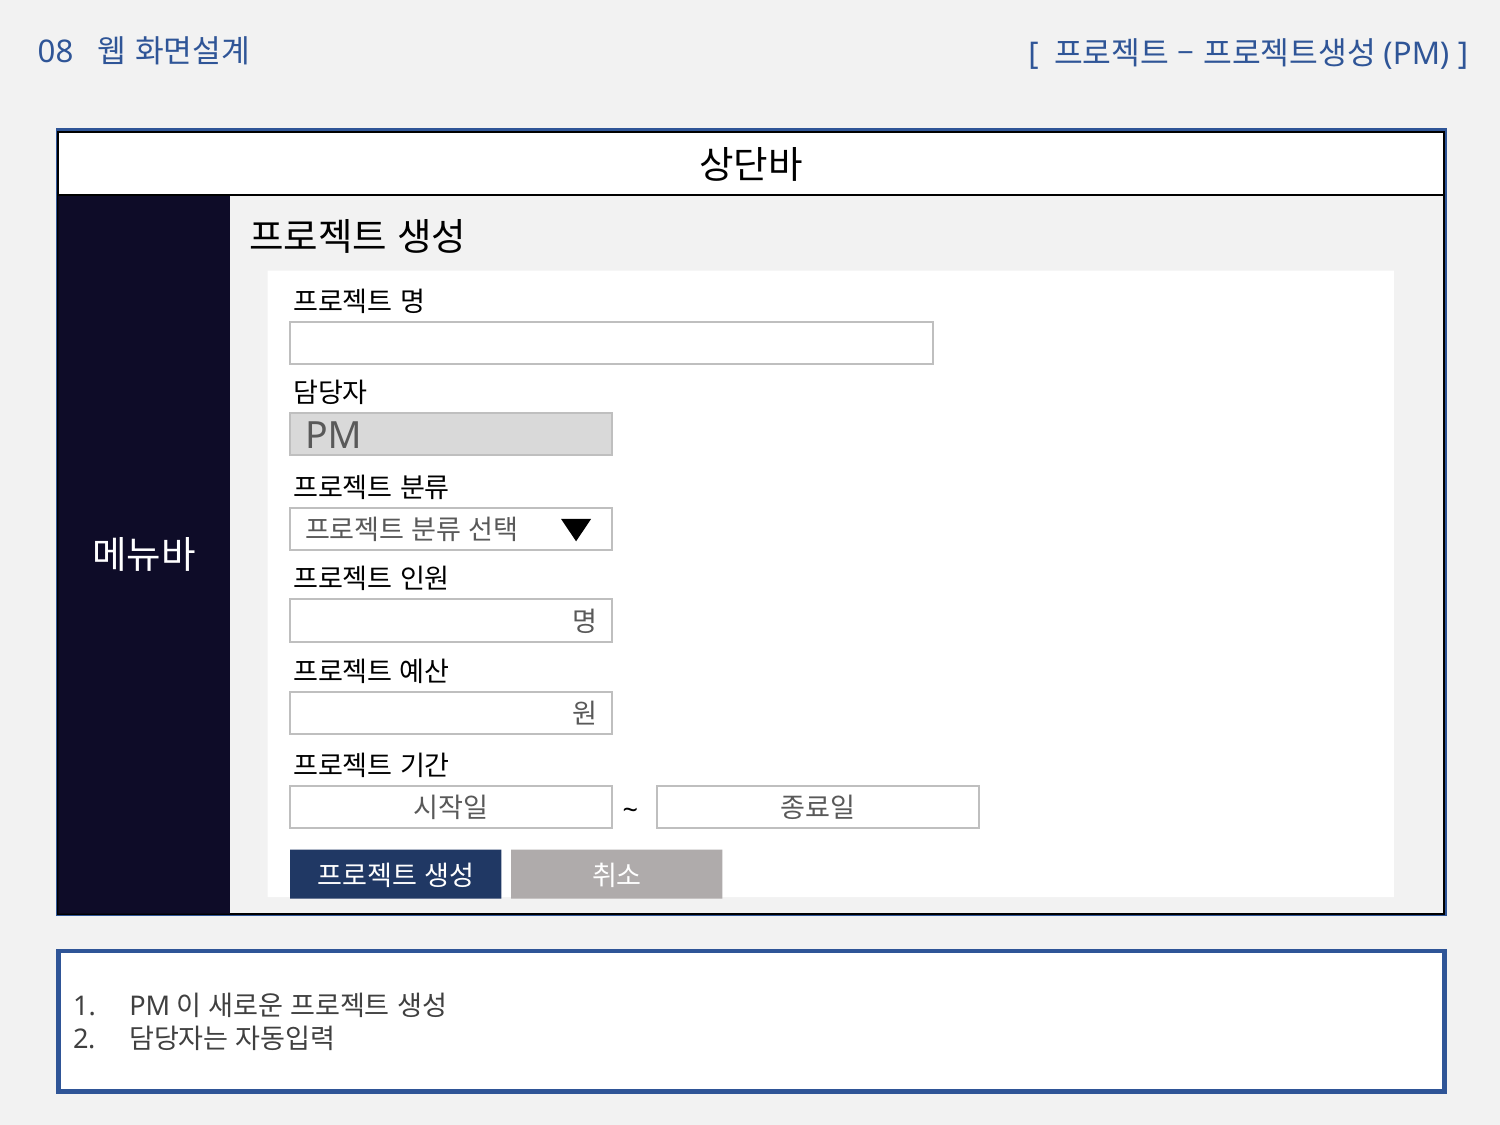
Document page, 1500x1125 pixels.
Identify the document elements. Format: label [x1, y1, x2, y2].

text_box [0, 0, 1500, 1125]
